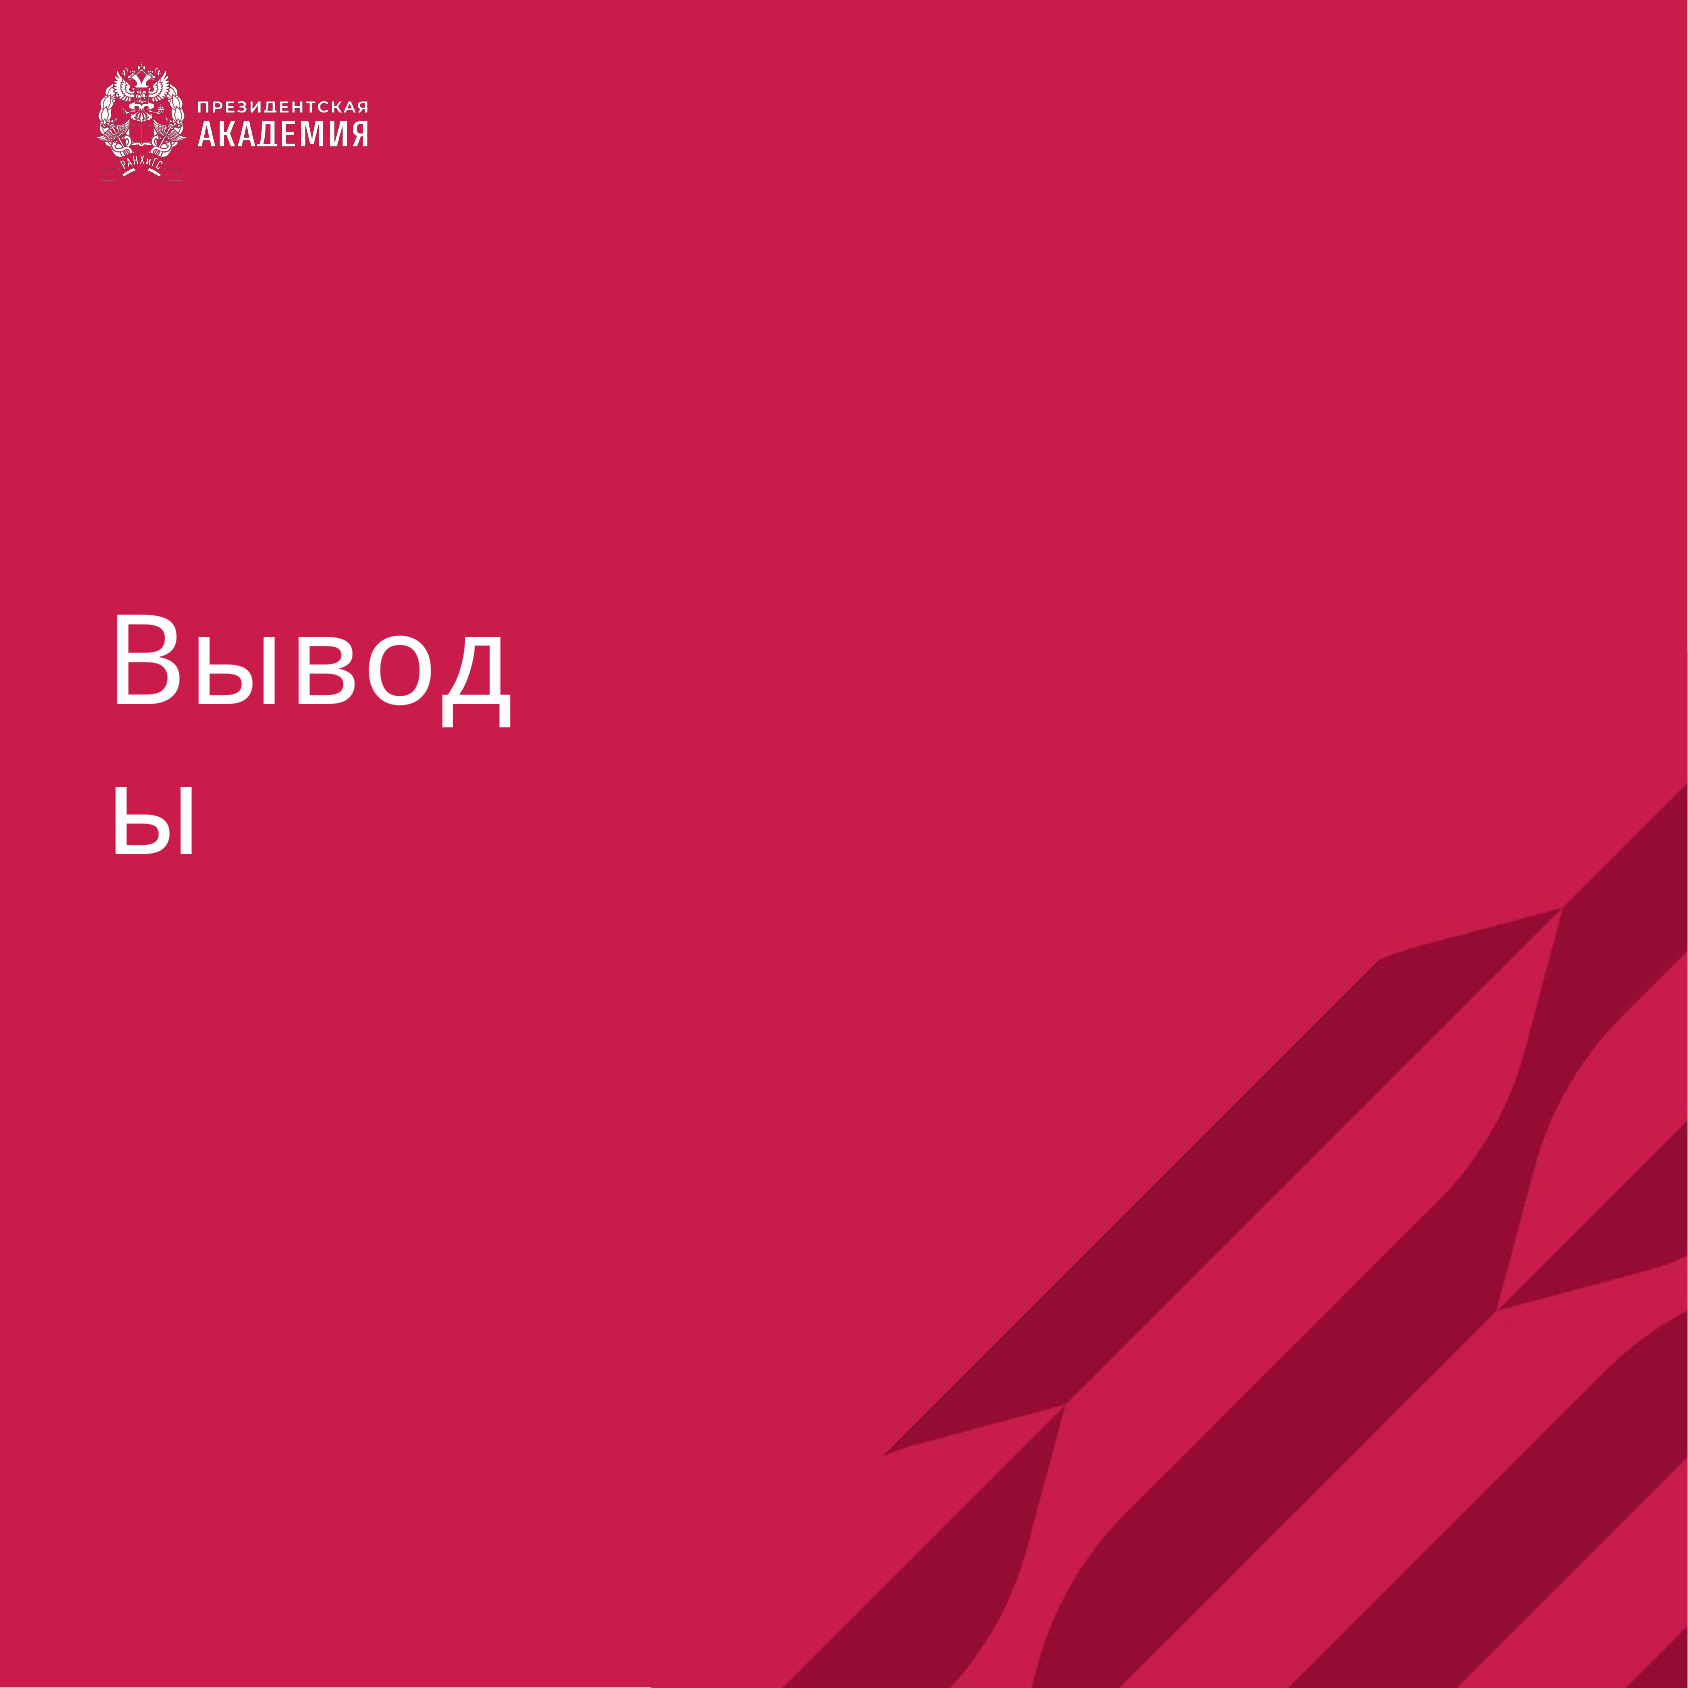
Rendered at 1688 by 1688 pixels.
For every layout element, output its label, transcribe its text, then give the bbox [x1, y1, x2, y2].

picture [649, 649, 1688, 1688]
title Выводы [103, 577, 576, 880]
picture [70, 44, 392, 205]
